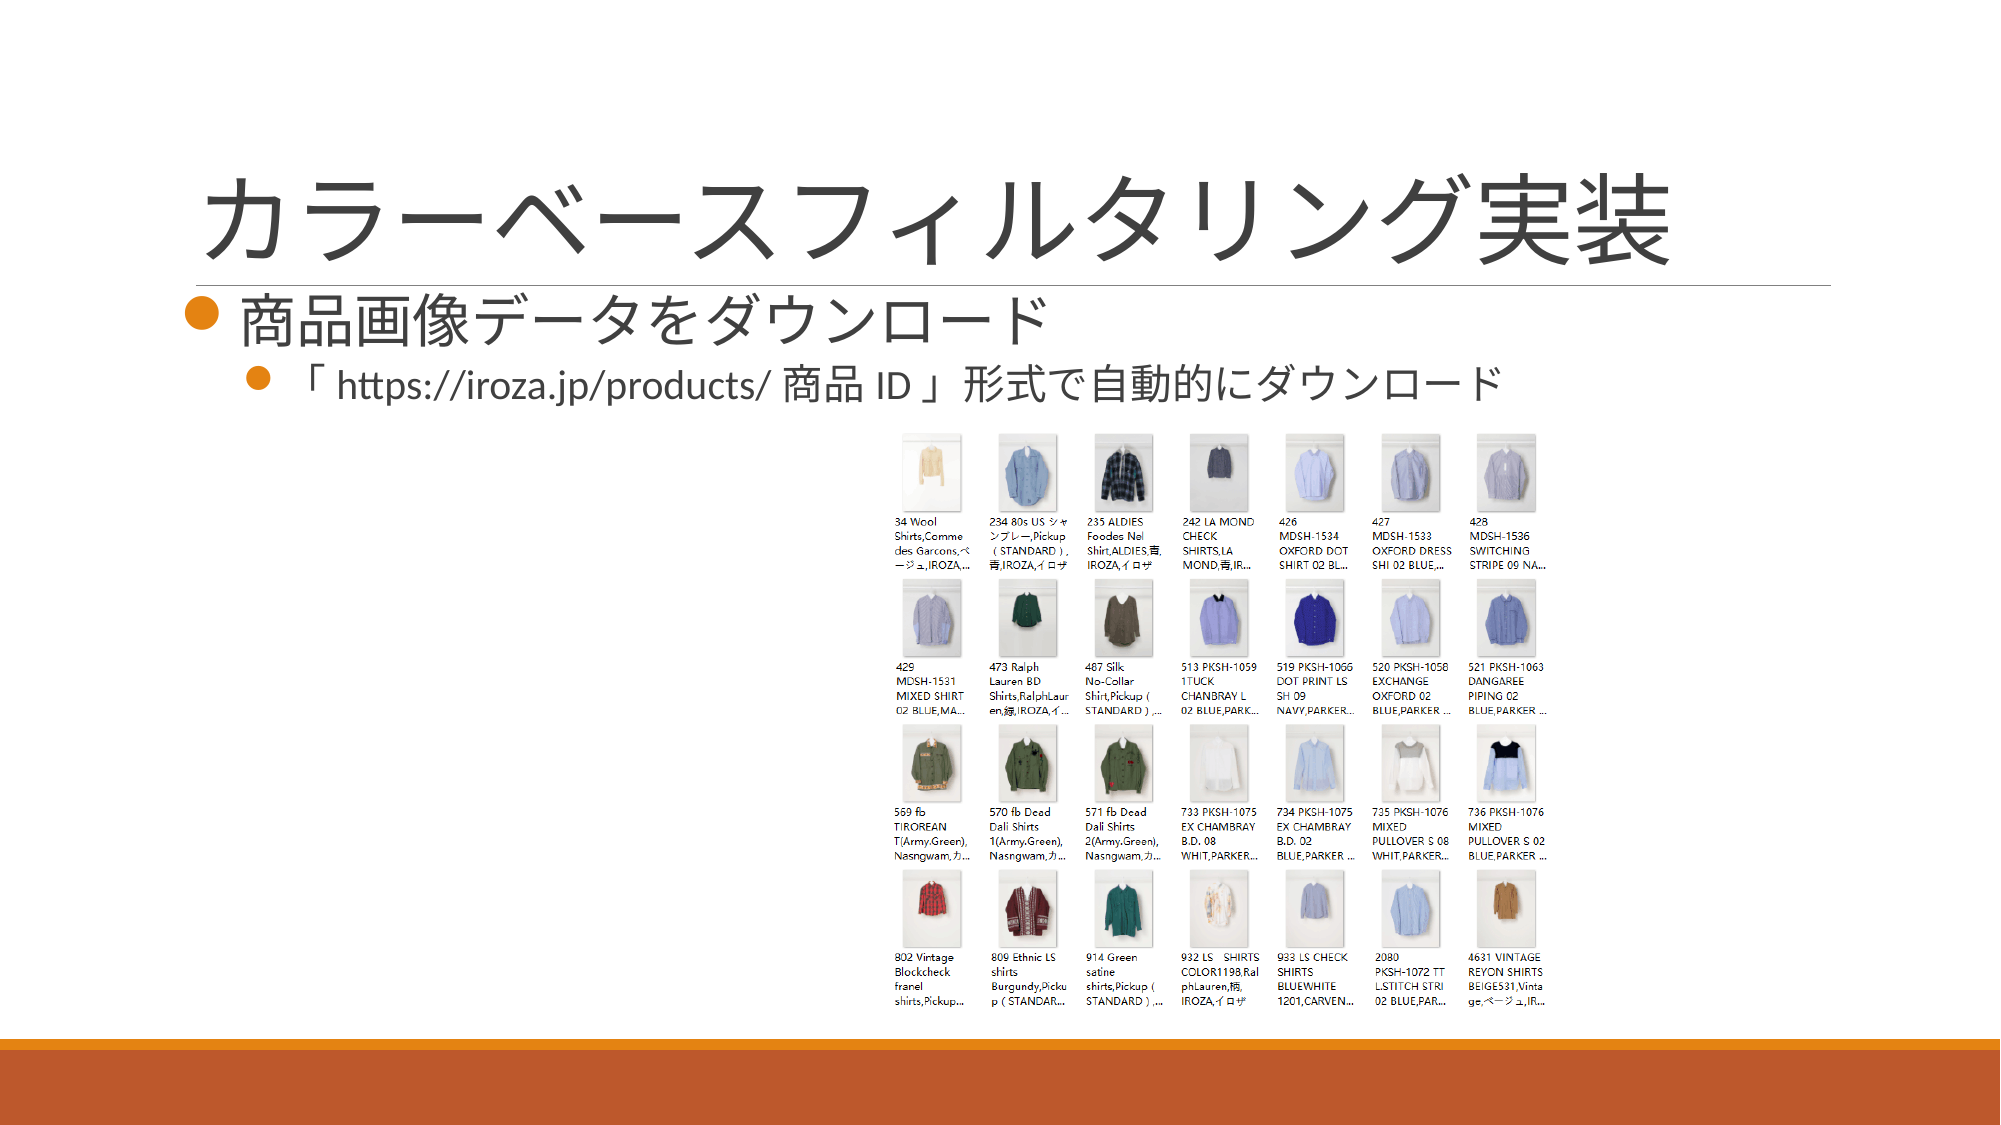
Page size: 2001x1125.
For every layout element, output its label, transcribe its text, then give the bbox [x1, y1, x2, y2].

list 商品画像データをダウンロード 「https://iroza.jp/products/商品ID」形式で自動的にダウンロード [180, 285, 1830, 945]
picture [883, 426, 1553, 1013]
title カラーベースフィルタリング実装 [180, 47, 1830, 285]
